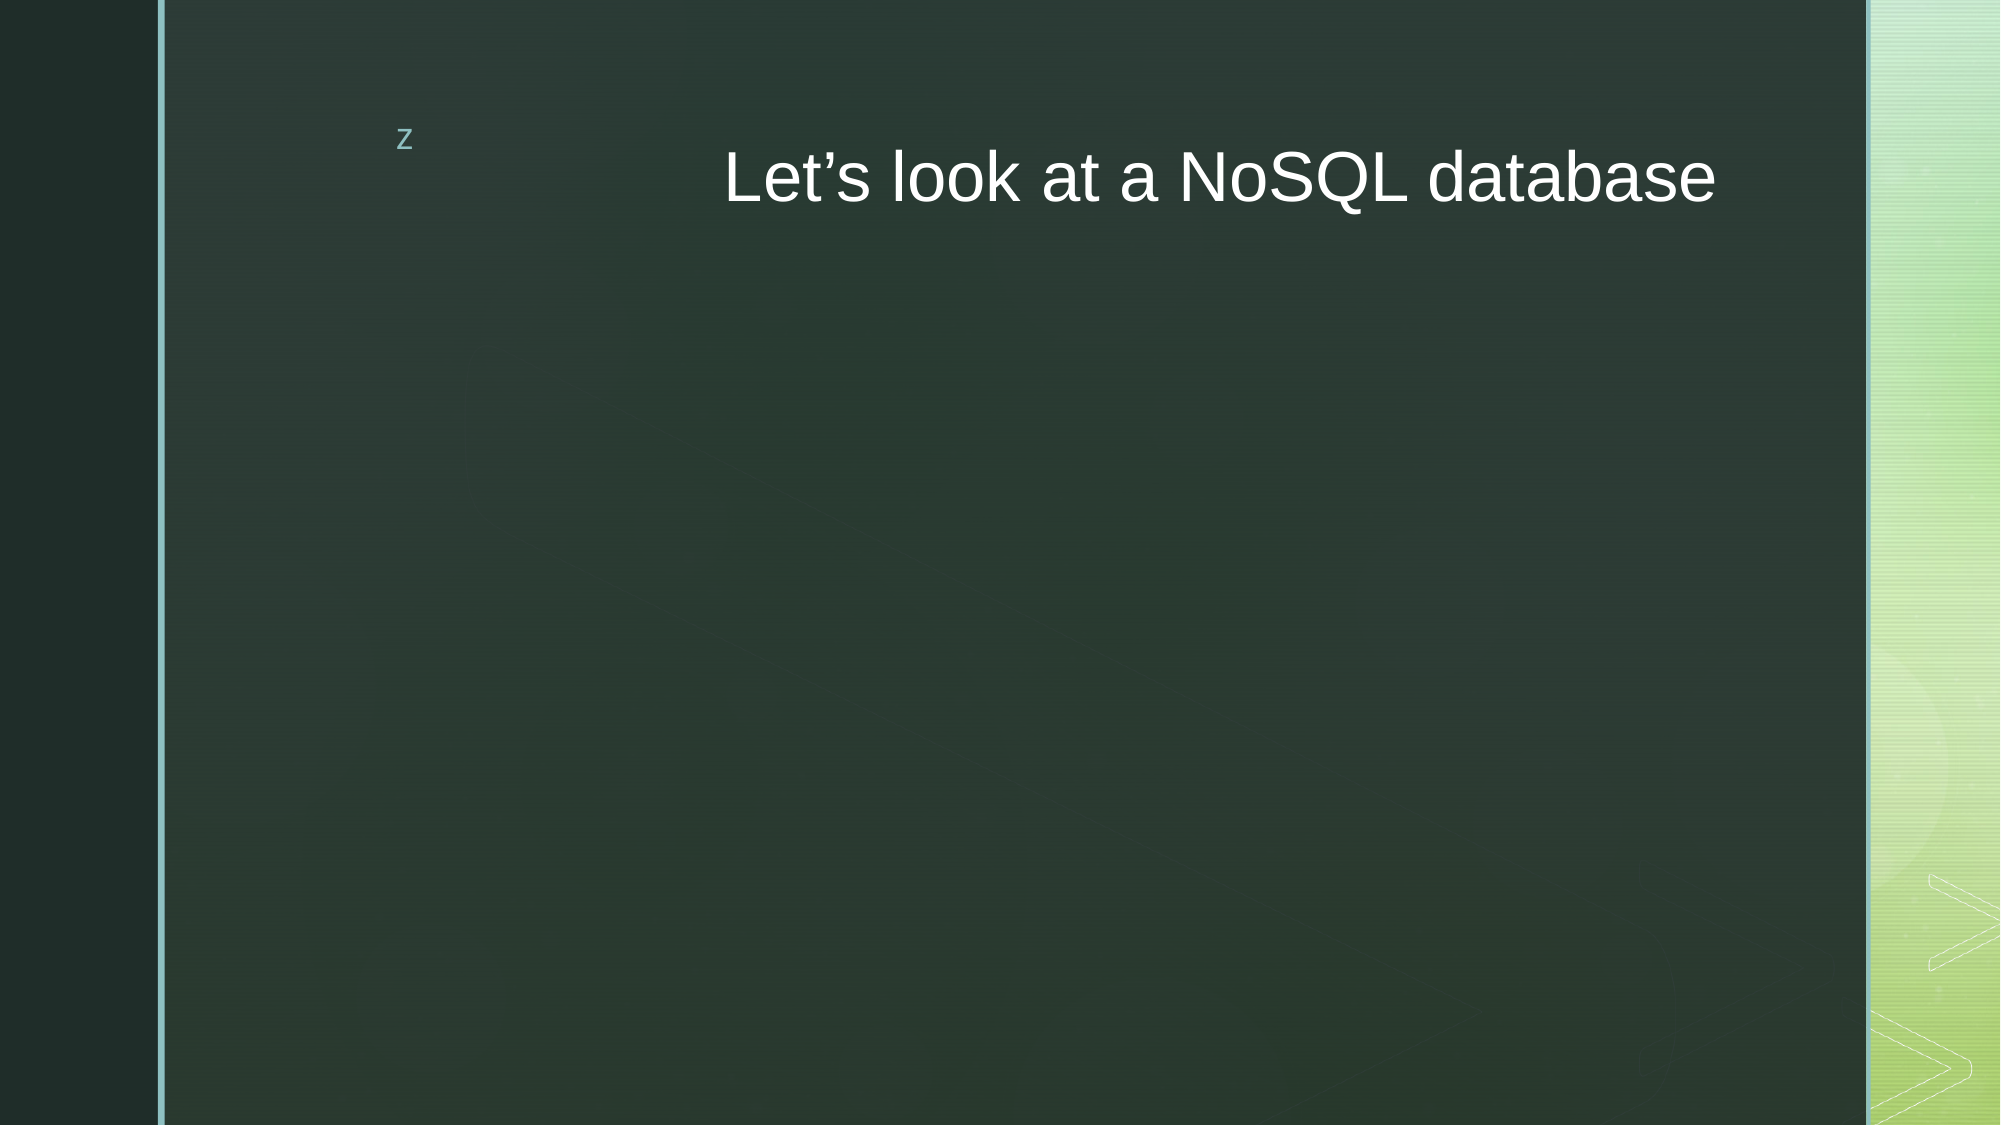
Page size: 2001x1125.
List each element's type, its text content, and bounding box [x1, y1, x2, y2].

title Let’s look at a NoSQL database [428, 132, 1734, 310]
picture [1871, 0, 2001, 1125]
